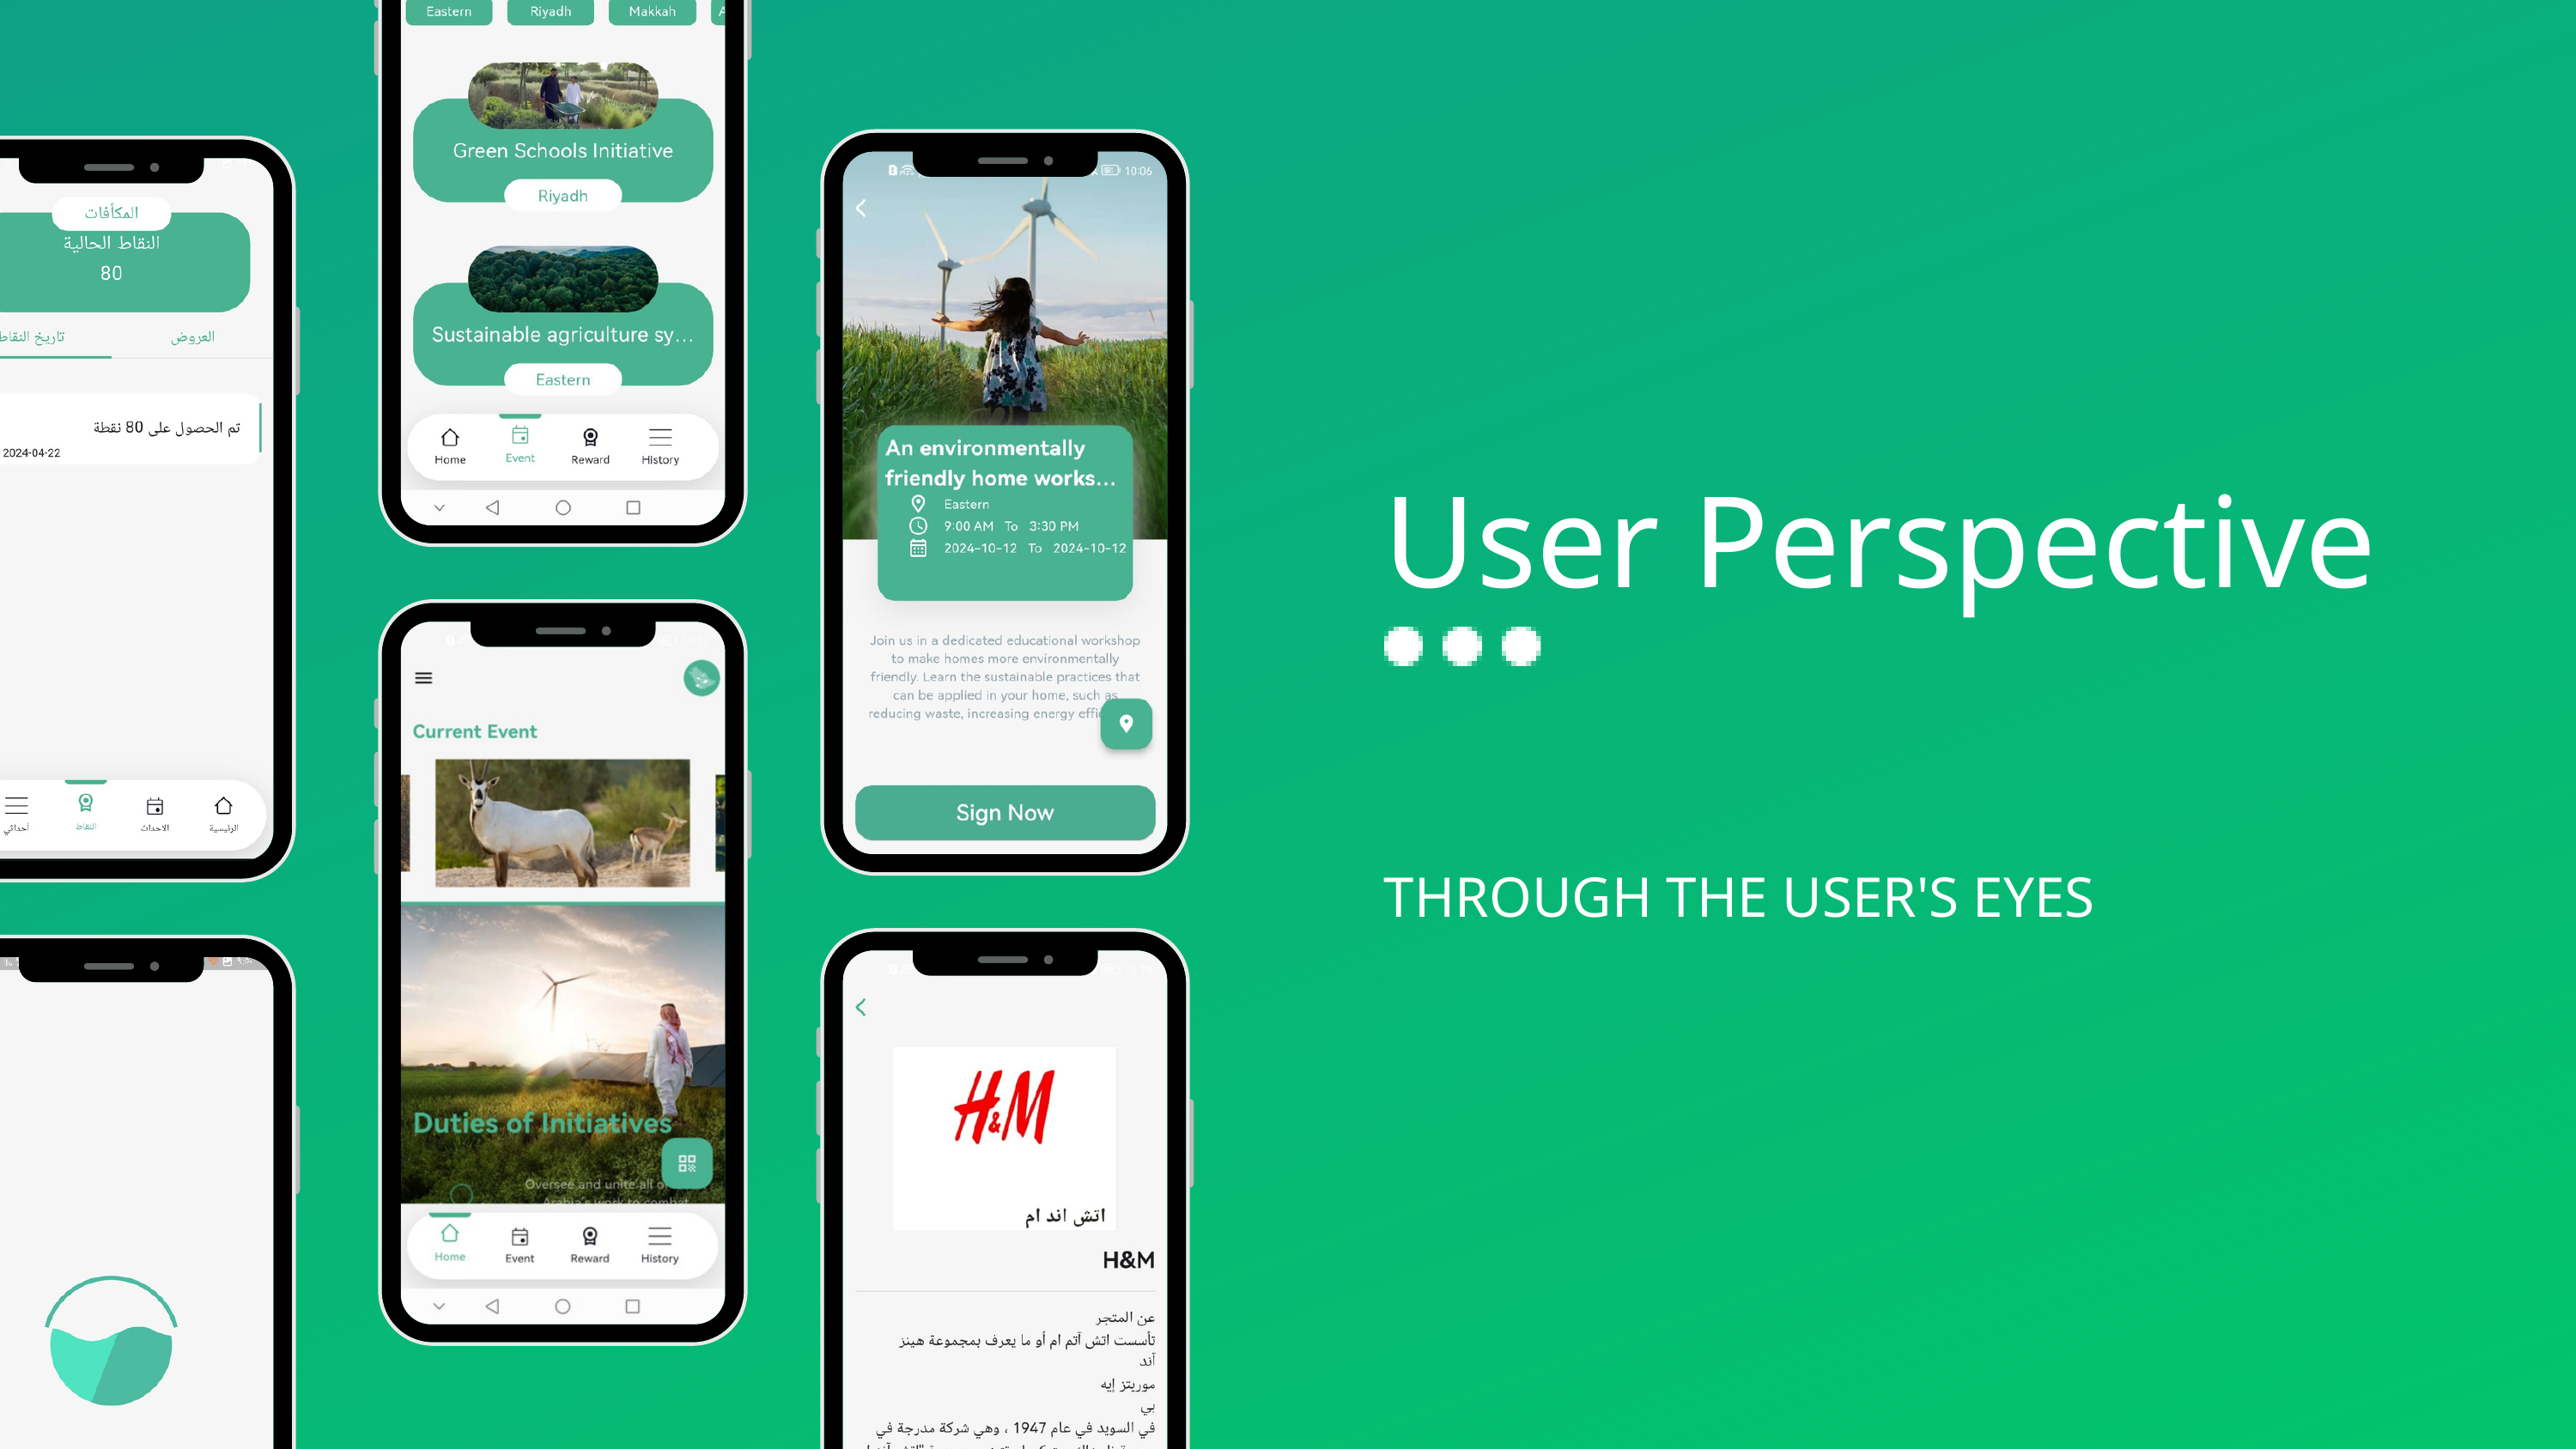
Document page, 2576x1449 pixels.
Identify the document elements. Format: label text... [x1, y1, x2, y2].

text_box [816, 129, 1194, 876]
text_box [374, 598, 752, 1347]
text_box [374, 0, 752, 548]
text_box THROUGH THE USER'S EYES [1383, 869, 2391, 929]
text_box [816, 927, 1194, 1449]
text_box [0, 135, 301, 883]
text_box [1384, 627, 1541, 667]
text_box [0, 934, 301, 1449]
text_box [0, 0, 2576, 1449]
text_box User Perspective [1383, 476, 2391, 614]
